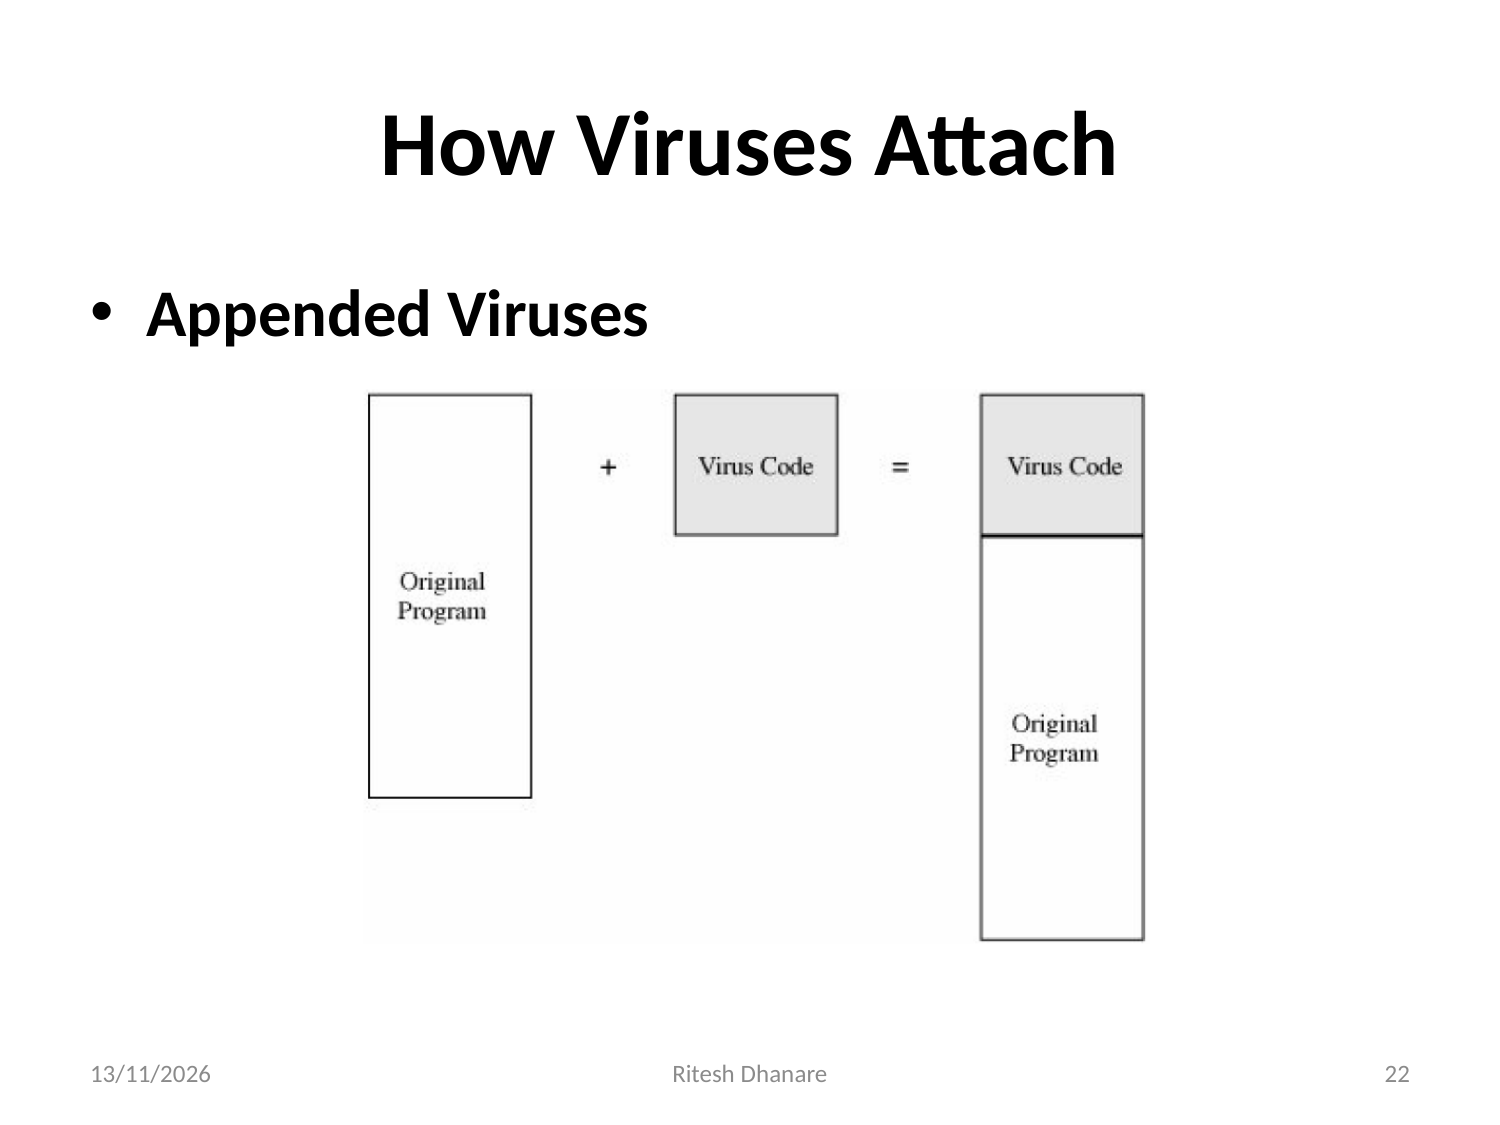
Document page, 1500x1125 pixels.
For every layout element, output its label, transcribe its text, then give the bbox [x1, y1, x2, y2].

picture [348, 362, 1219, 975]
title How Viruses Attach [75, 45, 1425, 233]
list Appended Viruses [75, 262, 1425, 1005]
footer Ritesh Dhanare [512, 1042, 988, 1103]
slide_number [75, 1042, 425, 1103]
slide_number 22 [1074, 1042, 1425, 1103]
